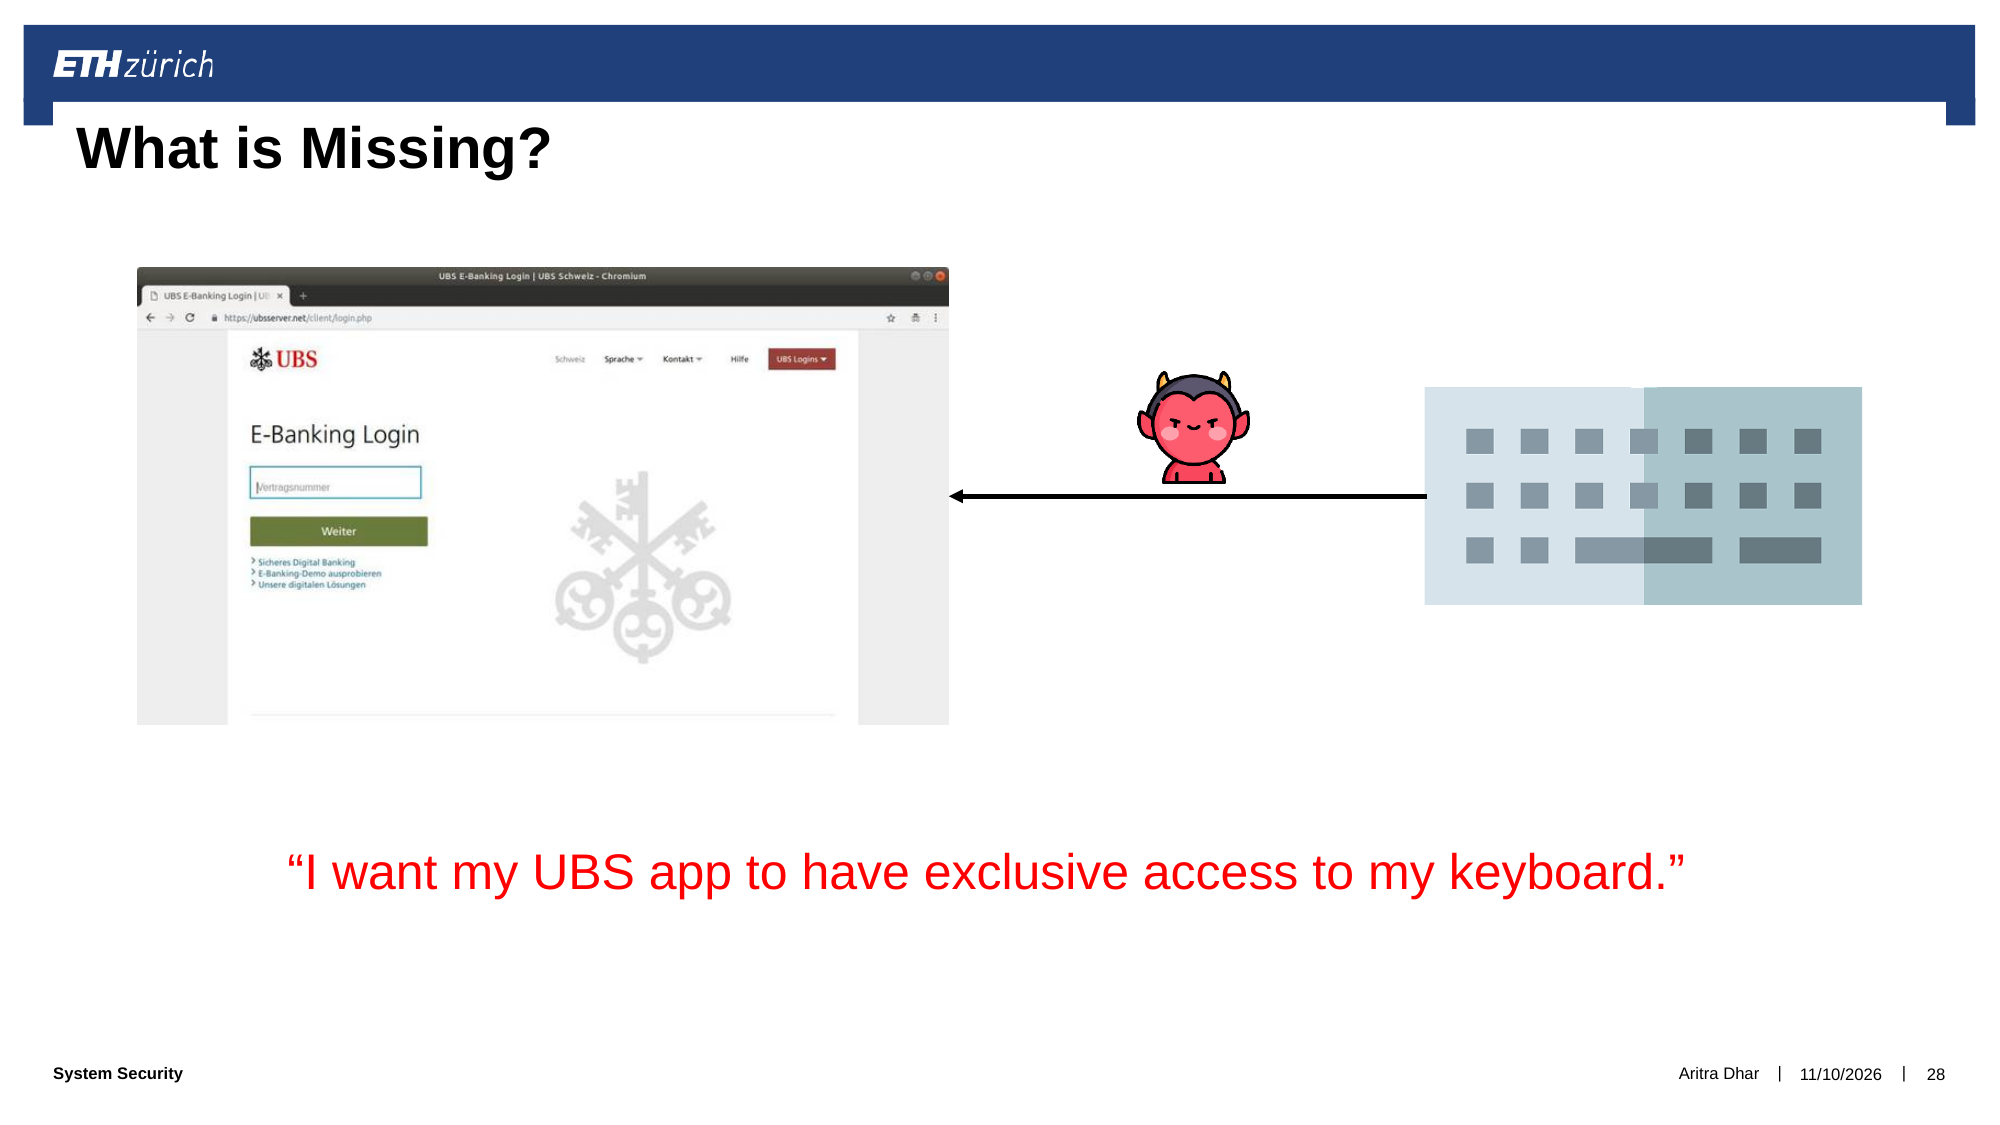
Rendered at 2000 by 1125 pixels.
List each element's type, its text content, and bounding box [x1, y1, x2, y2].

text_box “I want my UBS app to have exclusive access to my keyboard.” [197, 831, 1761, 907]
picture [136, 267, 950, 726]
slide_number 28 [1906, 1034, 1966, 1112]
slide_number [1790, 1034, 1892, 1112]
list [1424, 387, 1863, 606]
picture [1136, 371, 1251, 485]
title What is Missing? [53, 101, 1946, 262]
footer Aritra Dhar [999, 1034, 1760, 1111]
